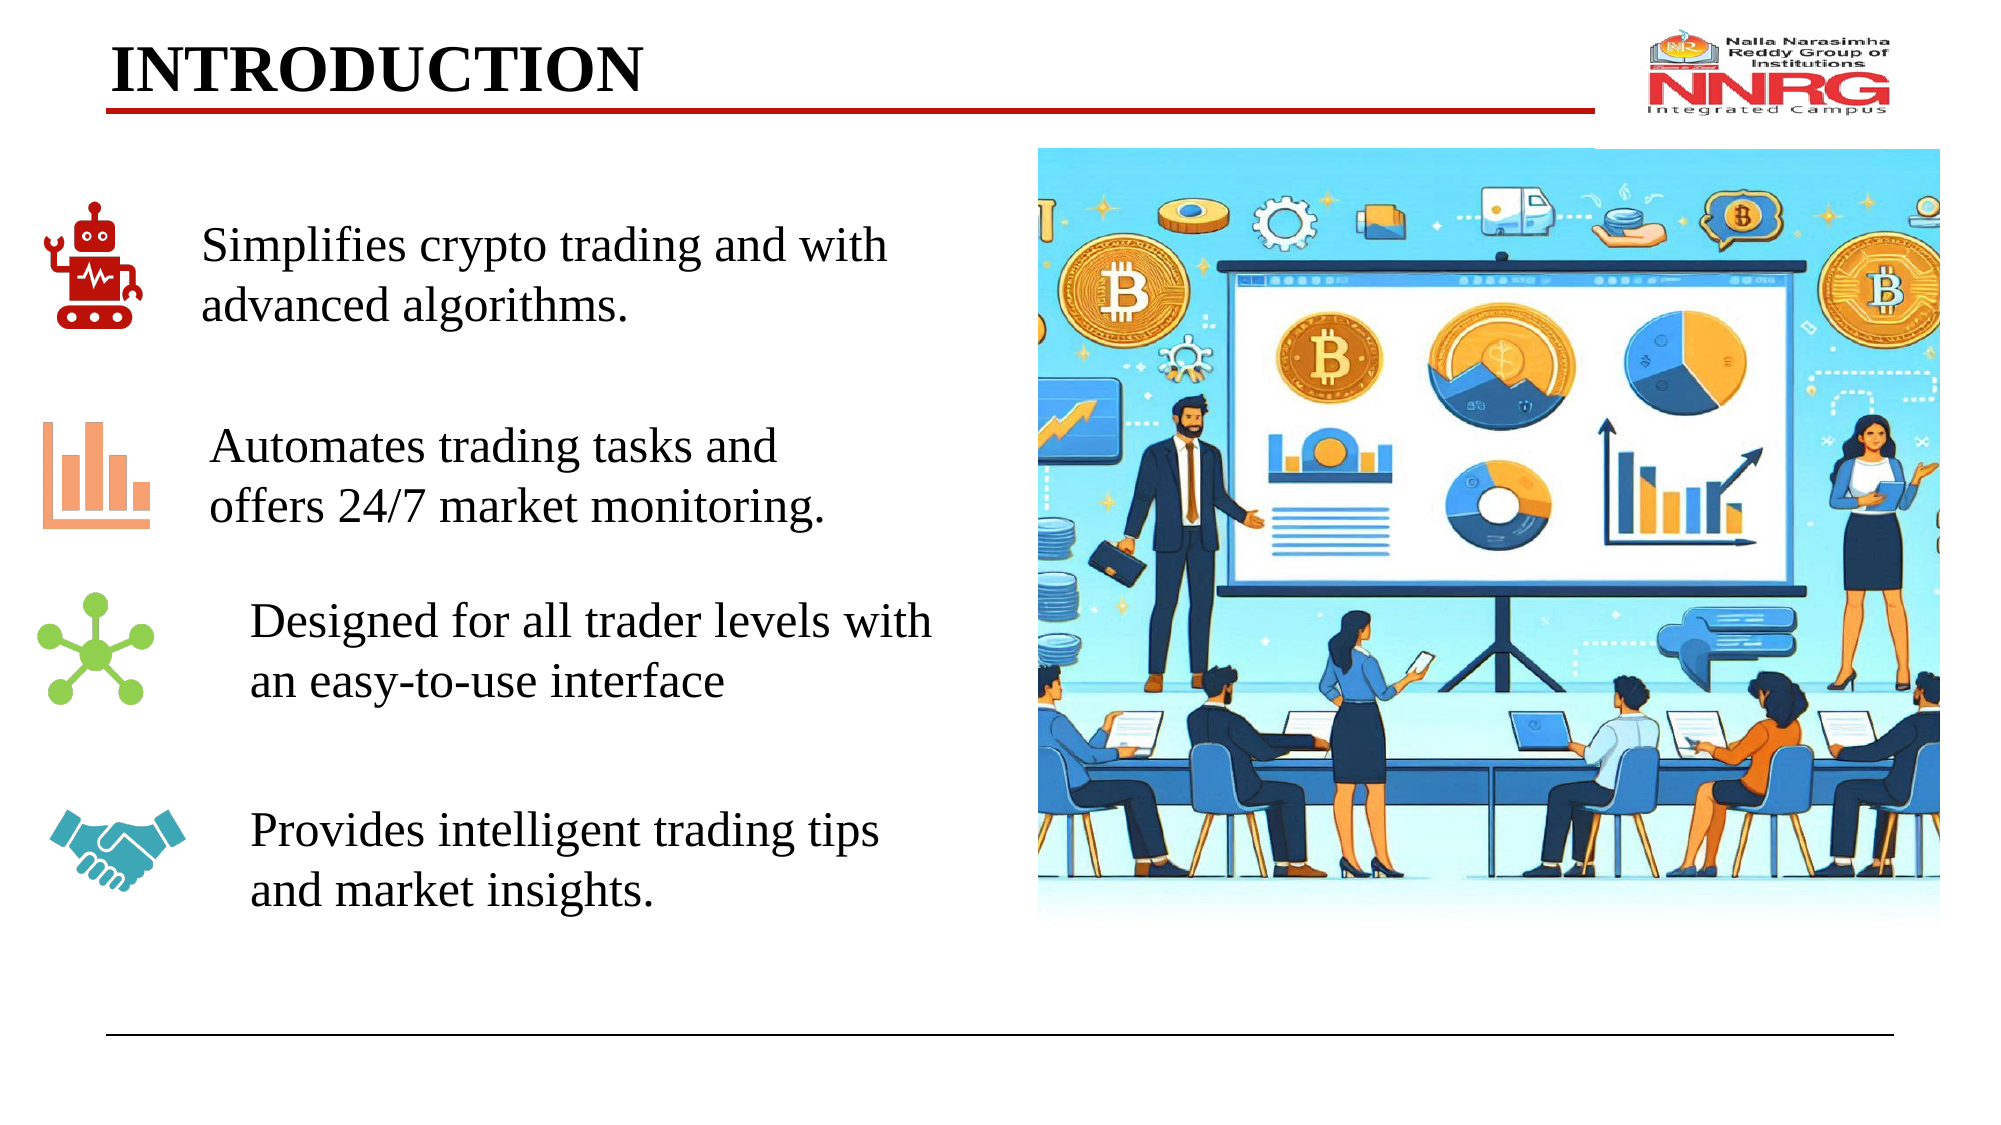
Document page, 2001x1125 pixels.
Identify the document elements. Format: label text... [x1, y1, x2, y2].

text_box Provides intelligent trading tips and market insights. [235, 788, 925, 924]
text_box Automates trading tasks and offers 24/7 market monitoring. [194, 405, 843, 541]
text_box Designed for all trader levels with an easy-to-use interface [234, 579, 950, 715]
picture [42, 775, 193, 926]
picture [1038, 0, 1943, 925]
text_box INTRODUCTION [95, 17, 777, 113]
picture [21, 572, 170, 725]
text_box Simplifies crypto trading and with advanced algorithms. [186, 203, 925, 339]
picture [21, 400, 172, 551]
picture [19, 192, 170, 343]
